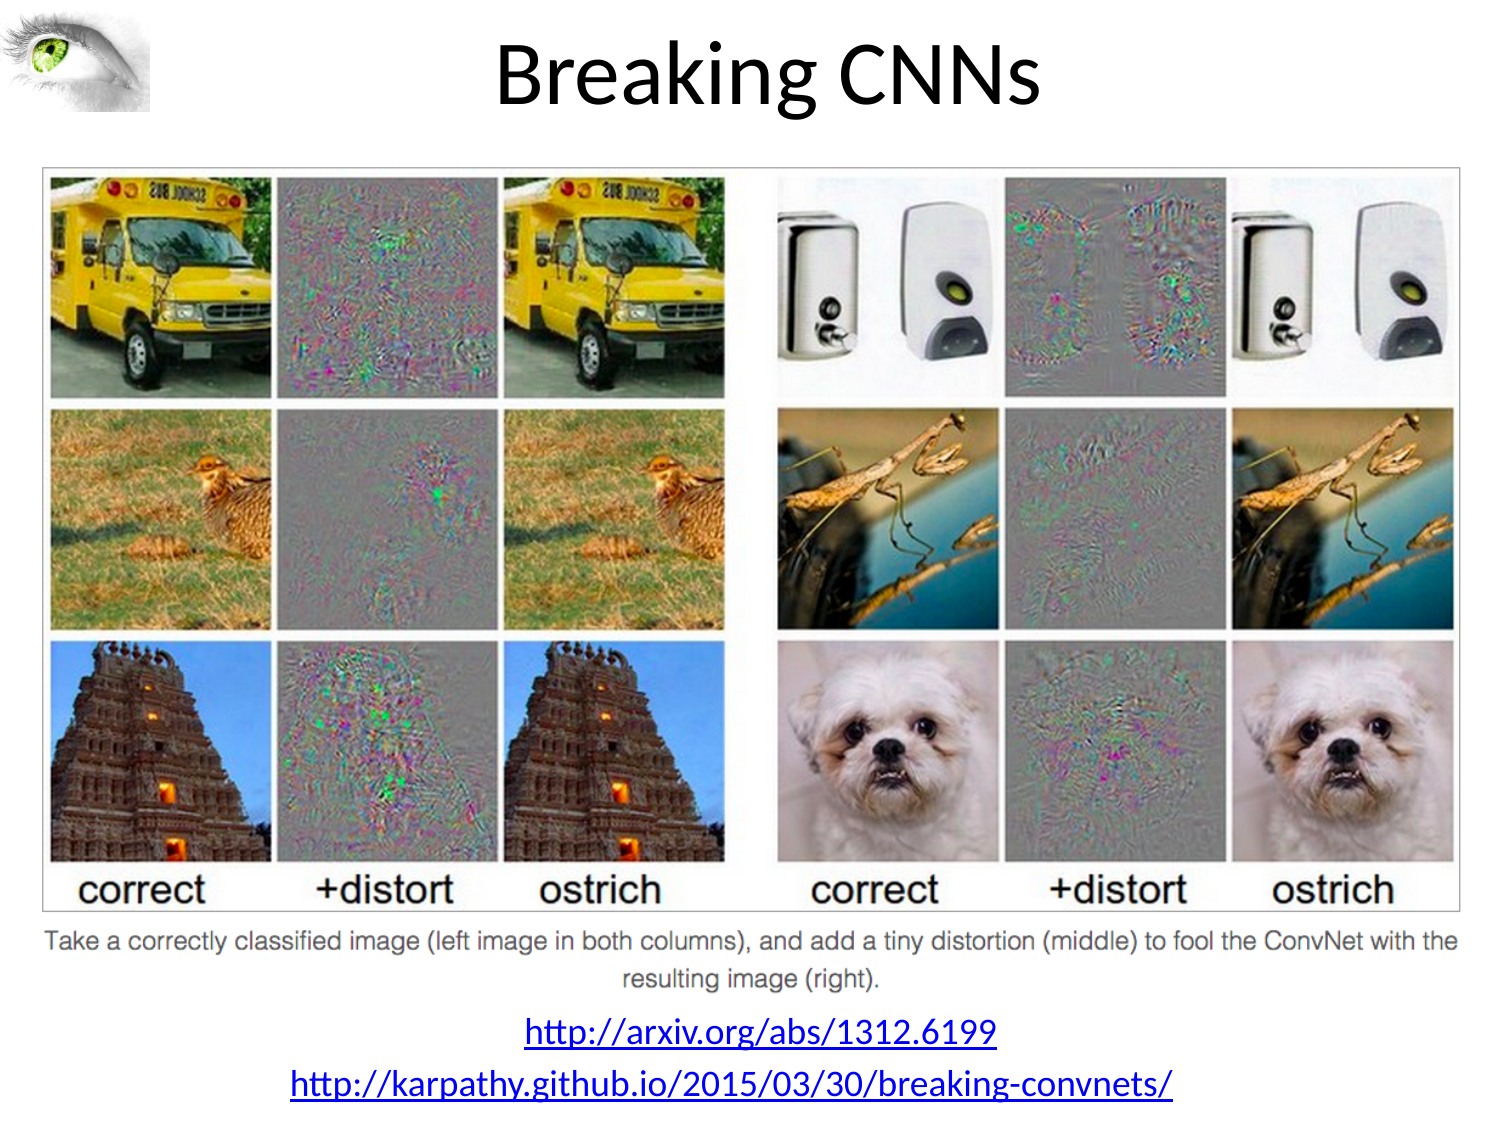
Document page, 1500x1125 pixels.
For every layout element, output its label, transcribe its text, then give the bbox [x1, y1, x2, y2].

picture [0, 0, 112, 112]
title Breaking CNNs [112, 0, 1425, 138]
text_box http://arxiv.org/abs/1312.6199 [509, 1016, 1012, 1051]
picture [24, 149, 1476, 1007]
text_box http://karpathy.github.io/2015/03/30/breaking-convnets/ [275, 1051, 1300, 1112]
